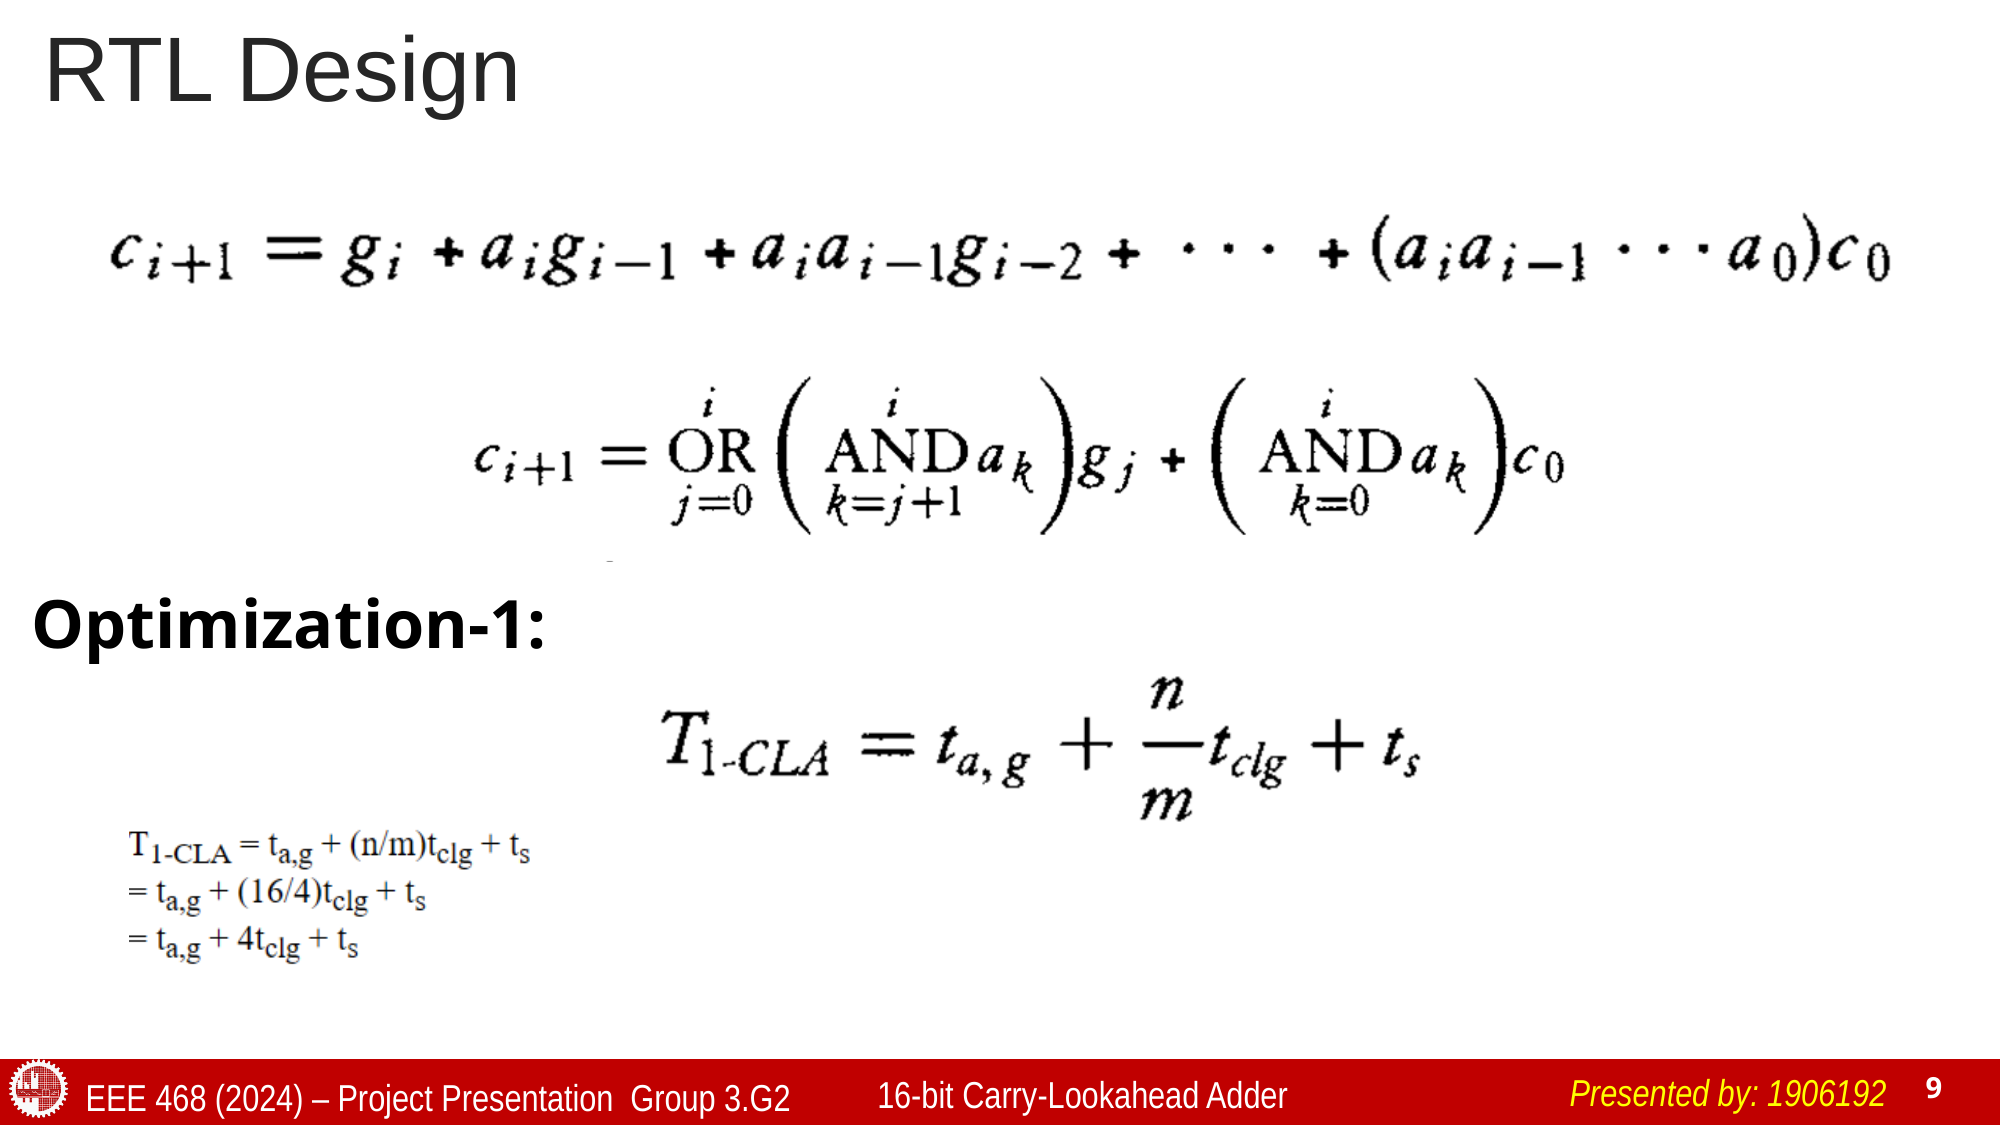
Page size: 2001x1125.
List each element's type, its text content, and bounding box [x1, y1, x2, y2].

text_box Optimization-1: [16, 574, 563, 670]
title RTL Design [28, 12, 1679, 132]
text_box Presented by: 1906192 [1554, 1061, 1902, 1122]
picture [129, 631, 1473, 983]
slide_number EEE 468 (2024) – Project Presentation Group 3.G2 [70, 1066, 862, 1125]
slide_number 9 [1902, 1066, 1958, 1118]
picture [431, 369, 1621, 562]
picture [70, 181, 1982, 322]
picture [8, 1059, 71, 1118]
footer 16-bit Carry-Lookahead Adder [862, 1063, 1499, 1125]
